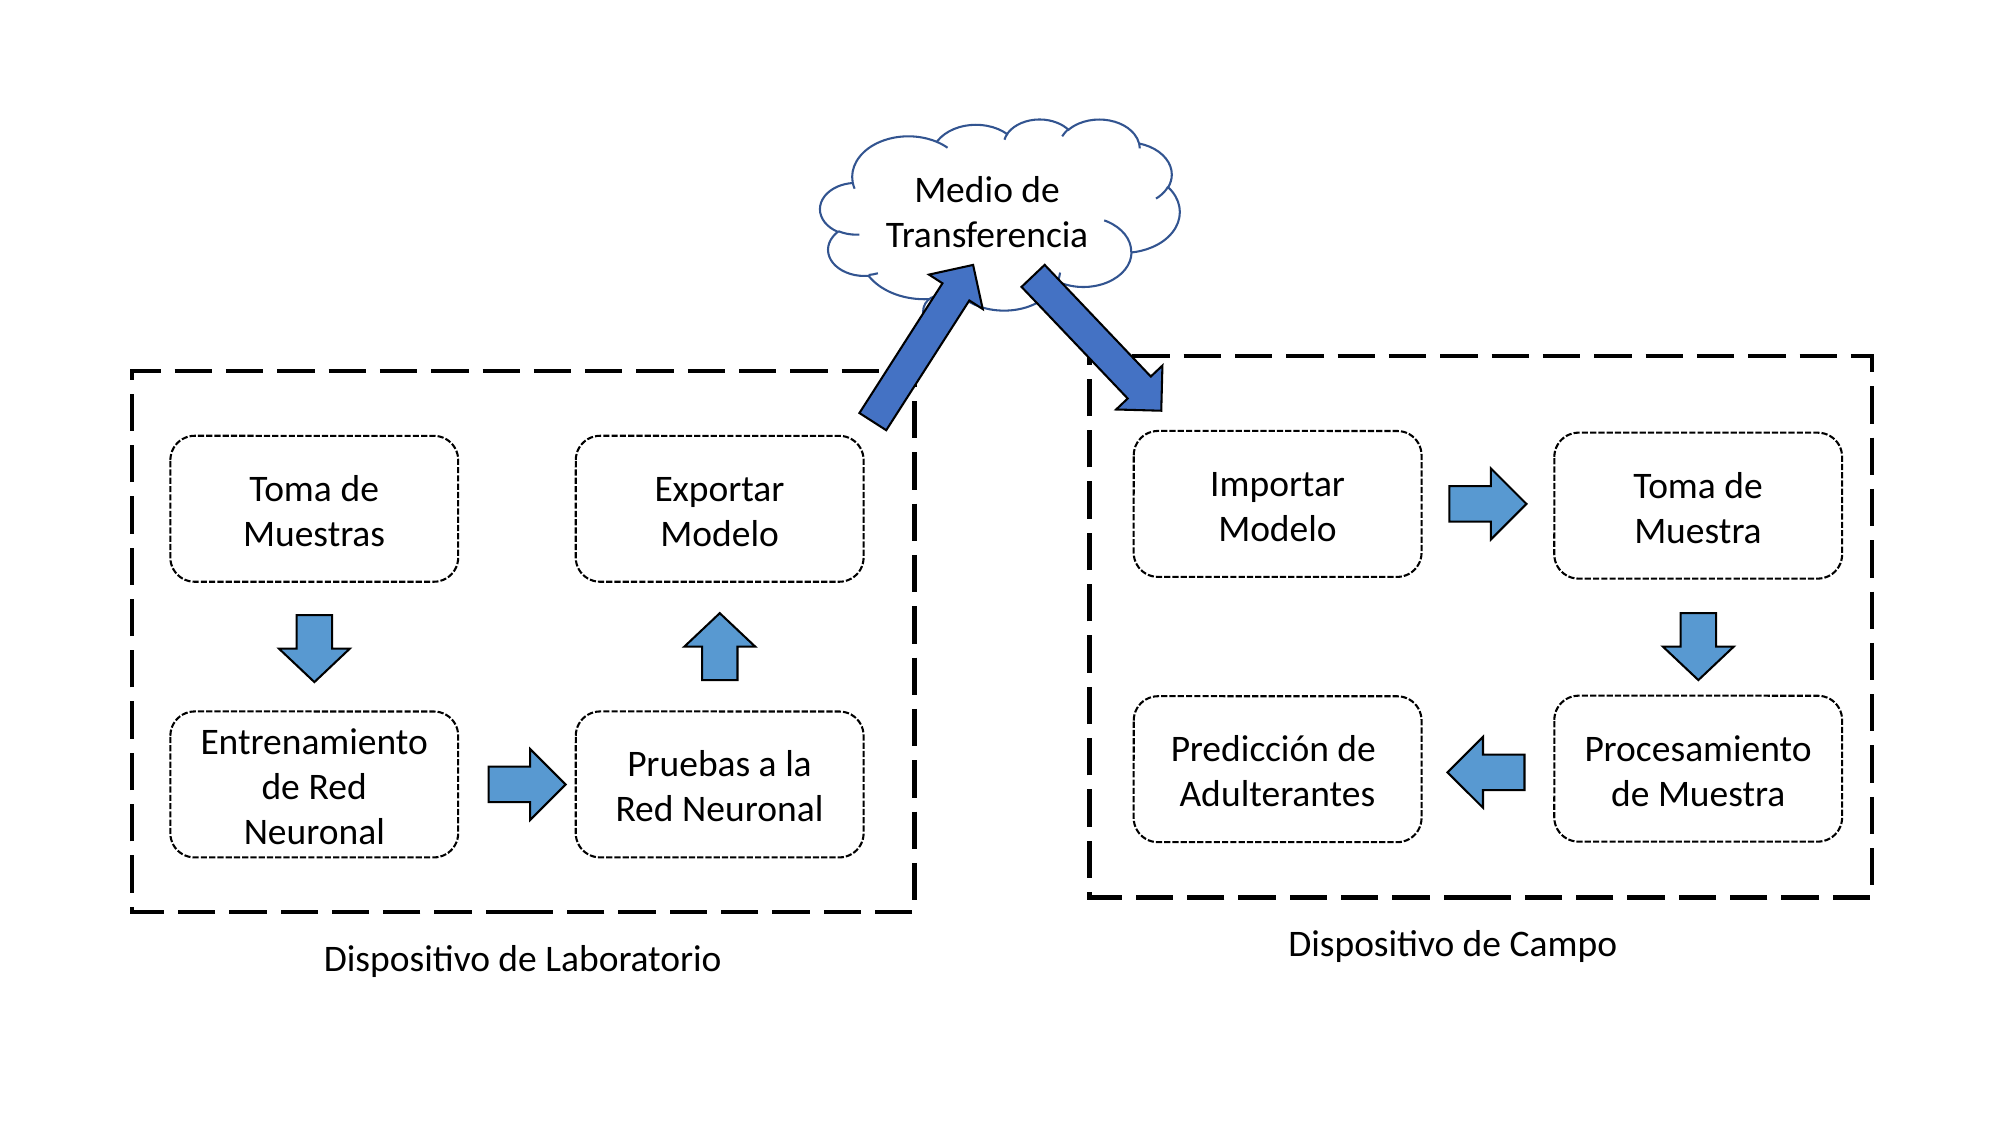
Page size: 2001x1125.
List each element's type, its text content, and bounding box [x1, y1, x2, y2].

text_box Entrenamiento de Red Neuronal [169, 710, 460, 859]
text_box [1446, 734, 1526, 811]
text_box [681, 611, 758, 682]
text_box Exportar Modelo [574, 434, 865, 583]
text_box Medio de Transferencia [818, 118, 1181, 312]
text_box Toma de Muestra [1553, 431, 1844, 580]
text_box Predicción de Adulterantes [1132, 695, 1423, 844]
text_box [1089, 355, 1873, 898]
text_box Pruebas a la Red Neuronal [574, 710, 865, 859]
text_box Importar Modelo [1132, 429, 1423, 578]
text_box [487, 746, 568, 823]
text_box [858, 263, 985, 432]
text_box [131, 370, 915, 913]
text_box Toma de Muestras [169, 434, 460, 583]
text_box Dispositivo de Laboratorio [309, 926, 737, 987]
text_box [276, 614, 353, 684]
text_box Dispositivo de Campo [1273, 911, 1633, 972]
text_box Procesamiento de Muestra [1553, 694, 1844, 843]
text_box [1448, 465, 1528, 542]
text_box [1660, 612, 1737, 682]
text_box [1020, 263, 1164, 412]
